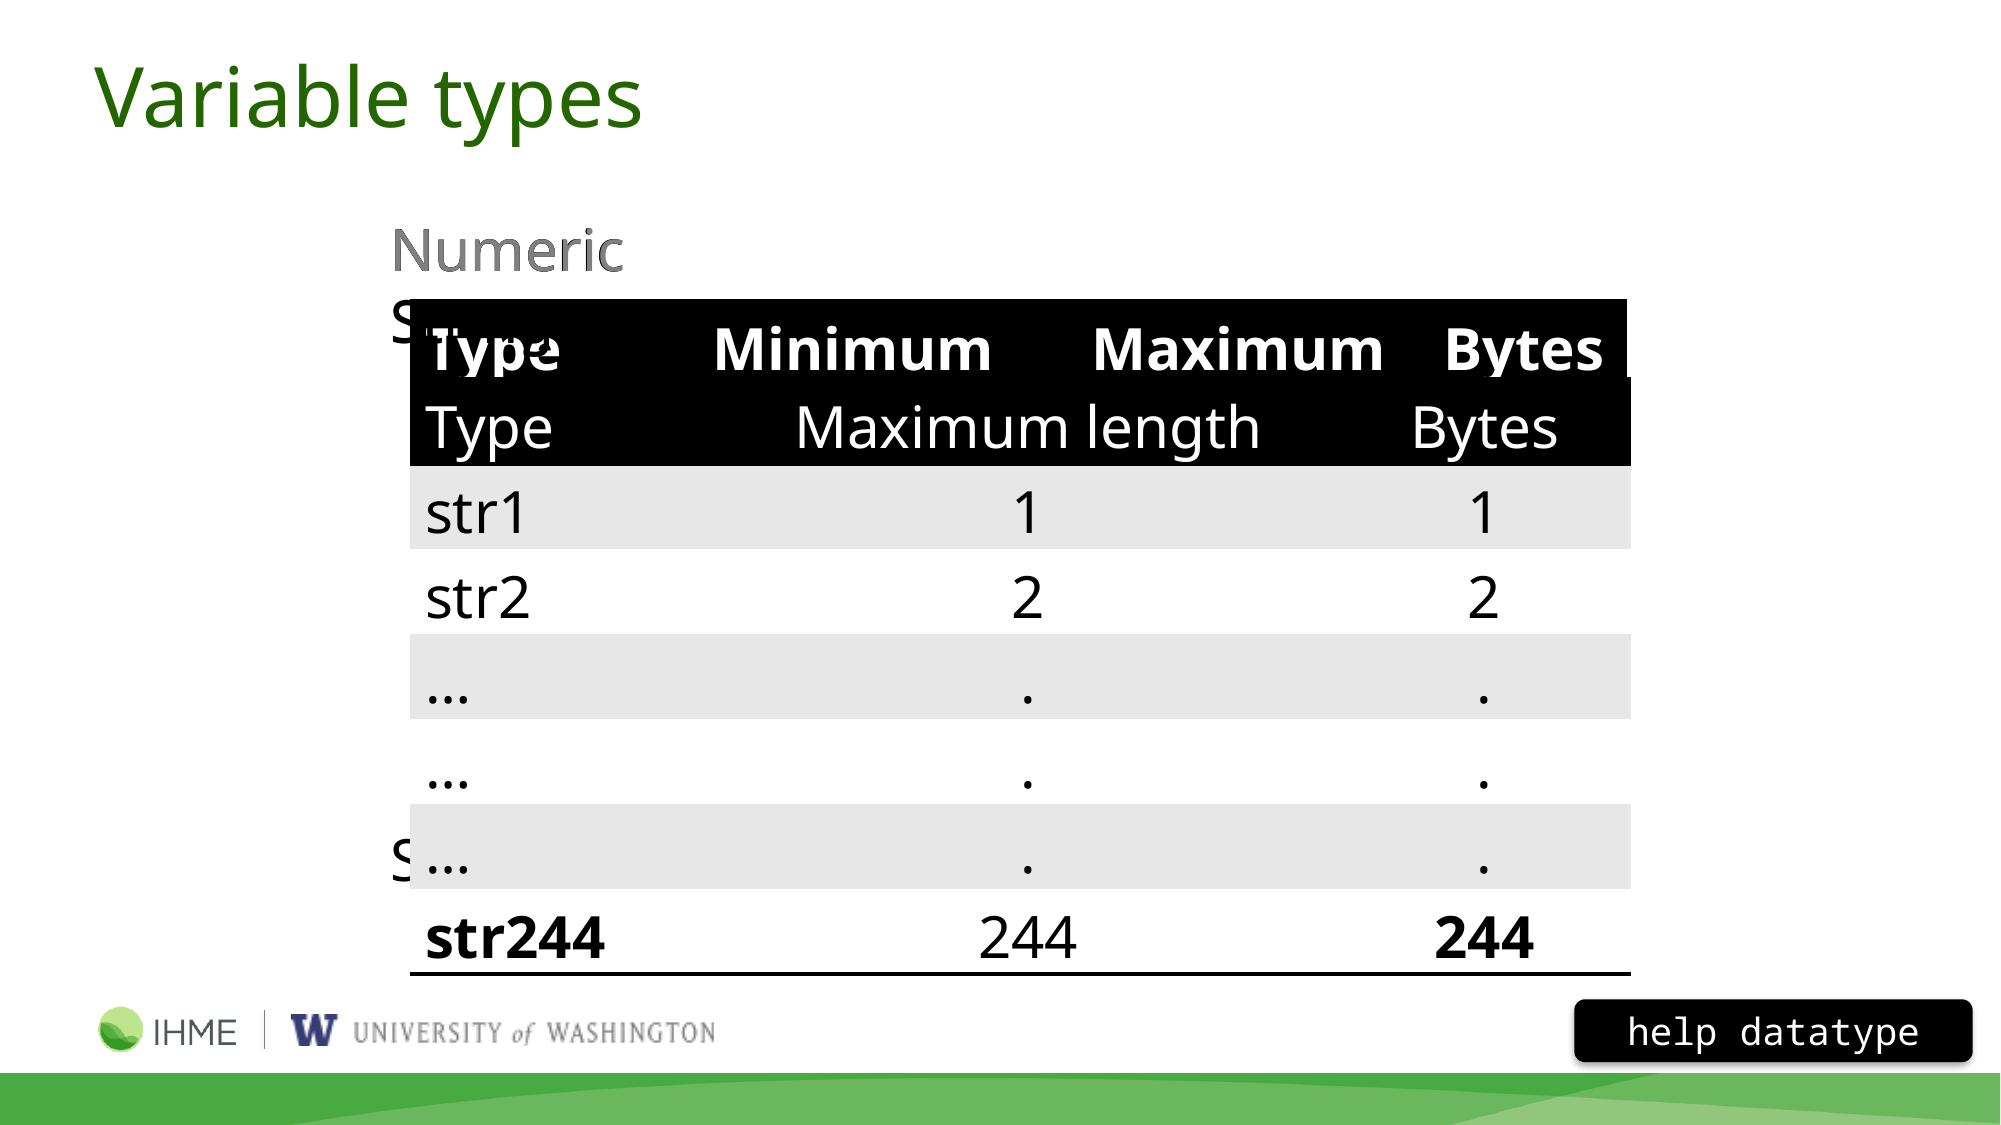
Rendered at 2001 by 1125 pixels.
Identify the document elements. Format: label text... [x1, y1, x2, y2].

table_header Maximum length [718, 380, 1339, 462]
text_box help datatype [1574, 999, 1973, 1063]
table_cell str2 [410, 549, 718, 634]
table_cell . [718, 804, 1339, 889]
table_cell … [410, 804, 718, 889]
table_header Bytes [1421, 302, 1627, 377]
picture [0, 1073, 2001, 1125]
table_cell . [718, 719, 1339, 804]
title Variable types [79, 37, 1872, 154]
table_cell … [410, 634, 718, 719]
text_box Numeric String [375, 363, 640, 901]
table_cell . [1339, 634, 1631, 719]
table_cell . [1339, 719, 1631, 804]
table_cell … [410, 719, 718, 804]
text_box Numeric String [375, 206, 640, 363]
table_cell 244 [1339, 889, 1631, 972]
table_header Type [640, 302, 649, 377]
table_header Maximum [1057, 302, 1421, 377]
table_cell 244 [718, 889, 1339, 972]
table_header Bytes [1339, 380, 1631, 462]
table_cell . [1339, 804, 1631, 889]
table_header Type [410, 380, 718, 462]
table_cell 1 [1339, 466, 1631, 549]
table_cell . [718, 634, 1339, 719]
table_cell str244 [410, 889, 718, 972]
picture [98, 1006, 236, 1052]
table_header Minimum [649, 302, 1057, 377]
table_cell str1 [410, 466, 718, 549]
table_cell 2 [1339, 549, 1631, 634]
table_cell 2 [718, 549, 1339, 634]
text_box [1368, 985, 1992, 1074]
table_cell 1 [718, 466, 1339, 549]
